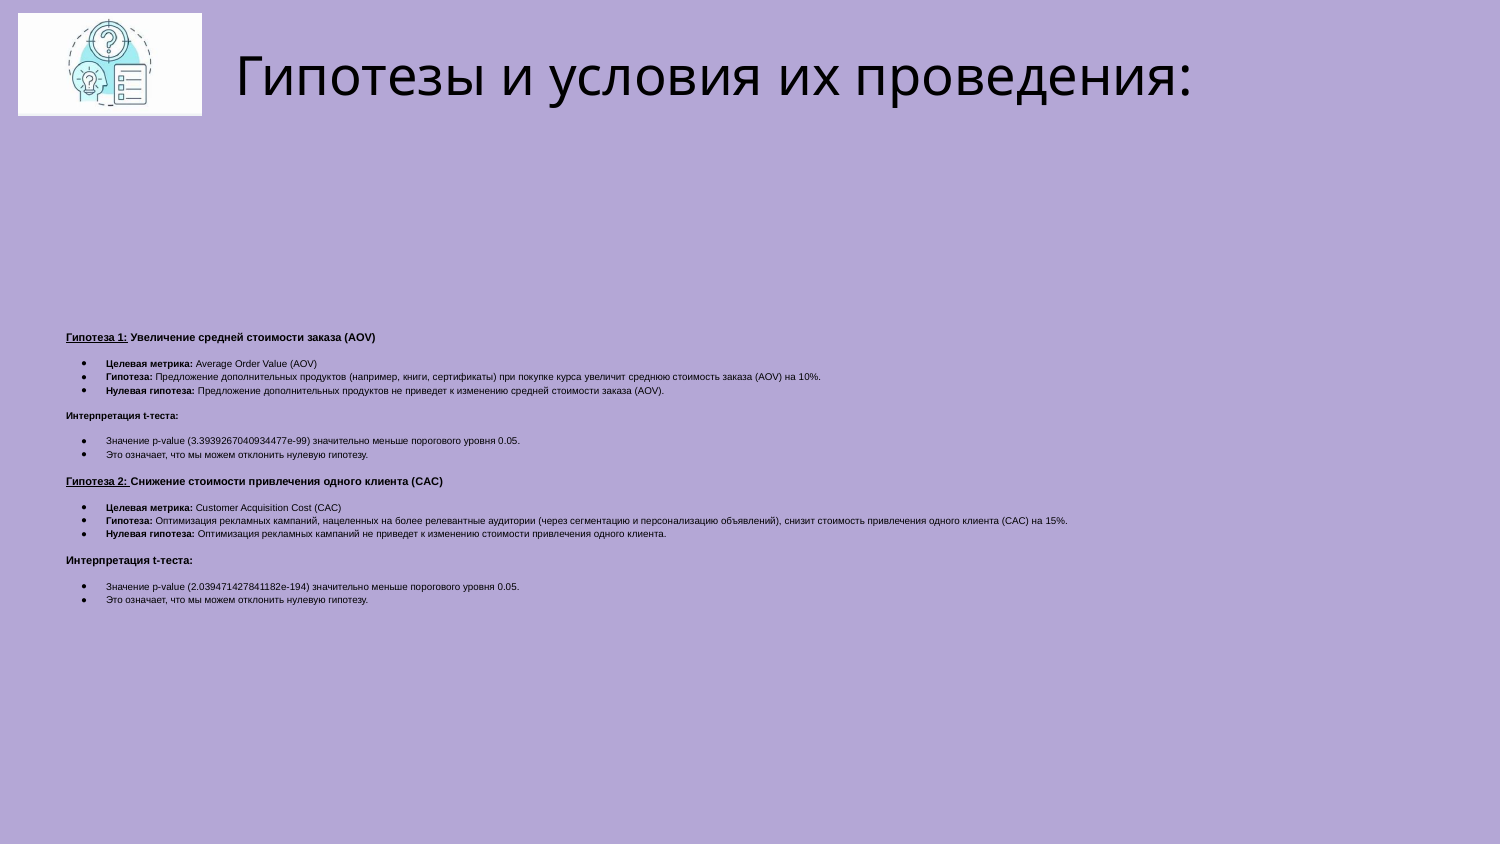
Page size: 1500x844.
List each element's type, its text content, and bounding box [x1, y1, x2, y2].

picture [17, 13, 203, 116]
title Гипотеза 1: Увеличение средней стоимости заказа (AOV) Целевая метрика: Average Order Value (AOV) Гипотеза: Предложение дополнительных продуктов (например, книги, сертификаты) при покупке курса увеличит среднюю стоимость заказа (AOV) на 10%. Нулевая гипотеза: Предложение дополнительных продуктов не приведет к изменению средней стоимости заказа (AOV). Интерпретация t-теста: Значение p-value (3.3939267040934477e-99) значительно меньше порогового уровня 0.05. Это означает, что мы можем отклонить нулевую гипотезу. Гипотеза 2: Снижение стоимости привлечения одного клиента (CAC) Целевая метрика: Customer Acquisition Cost (CAC) Гипотеза: Оптимизация рекламных кампаний, нацеленных на более релевантные аудитории (через сегментацию и персонализацию объявлений), снизит стоимость привлечения одного клиента (CAC) на 15%. Нулевая гипотеза: Оптимизация рекламных кампаний не приведет к изменению стоимости привлечения одного клиента. Интерпретация t-теста: Значение p-value (2.039471427841182e-194) значительно меньше порогового уровня 0.05. Это означает, что мы можем отклонить нулевую гипотезу. [51, 234, 1449, 623]
text_box Гипотезы и условия их проведения: [220, 16, 1500, 122]
